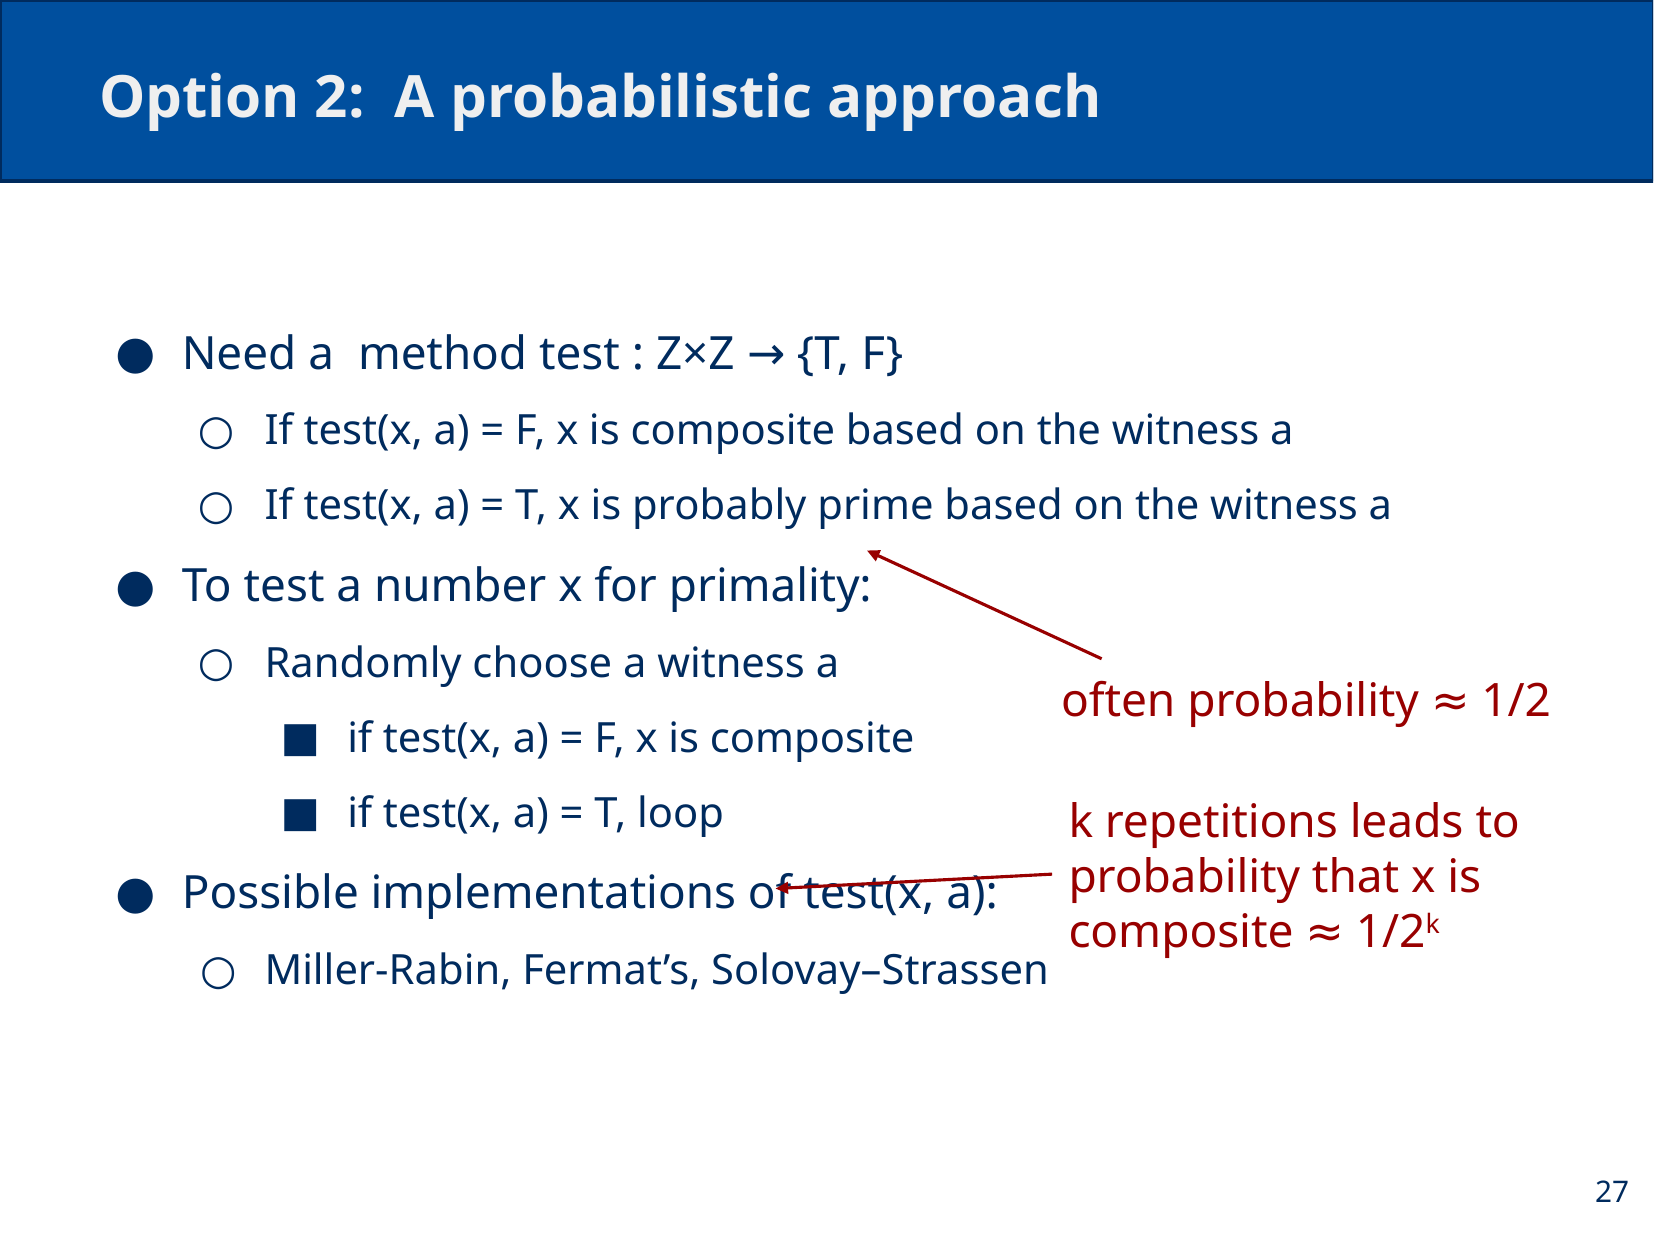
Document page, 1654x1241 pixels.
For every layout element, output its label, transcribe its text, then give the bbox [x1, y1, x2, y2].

list Need a method test : Z×Z → {T, F} If test(x, a) = F, x is composite based on the witness a If test(x, a) = T, x is probably prime based on the witness a To test a number x for primality: Randomly choose a witness a if test(x, a) = F, x is composite if test(x, a) = T, loop Possible implementations of test(x, a): Miller-Rabin, Fermat’s, Solovay–Strassen [82, 279, 1571, 1143]
slide_number 27 [1546, 1145, 1647, 1241]
title Option 2: A probabilistic approach [82, 36, 1571, 146]
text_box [775, 790, 1628, 958]
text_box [866, 550, 1621, 754]
